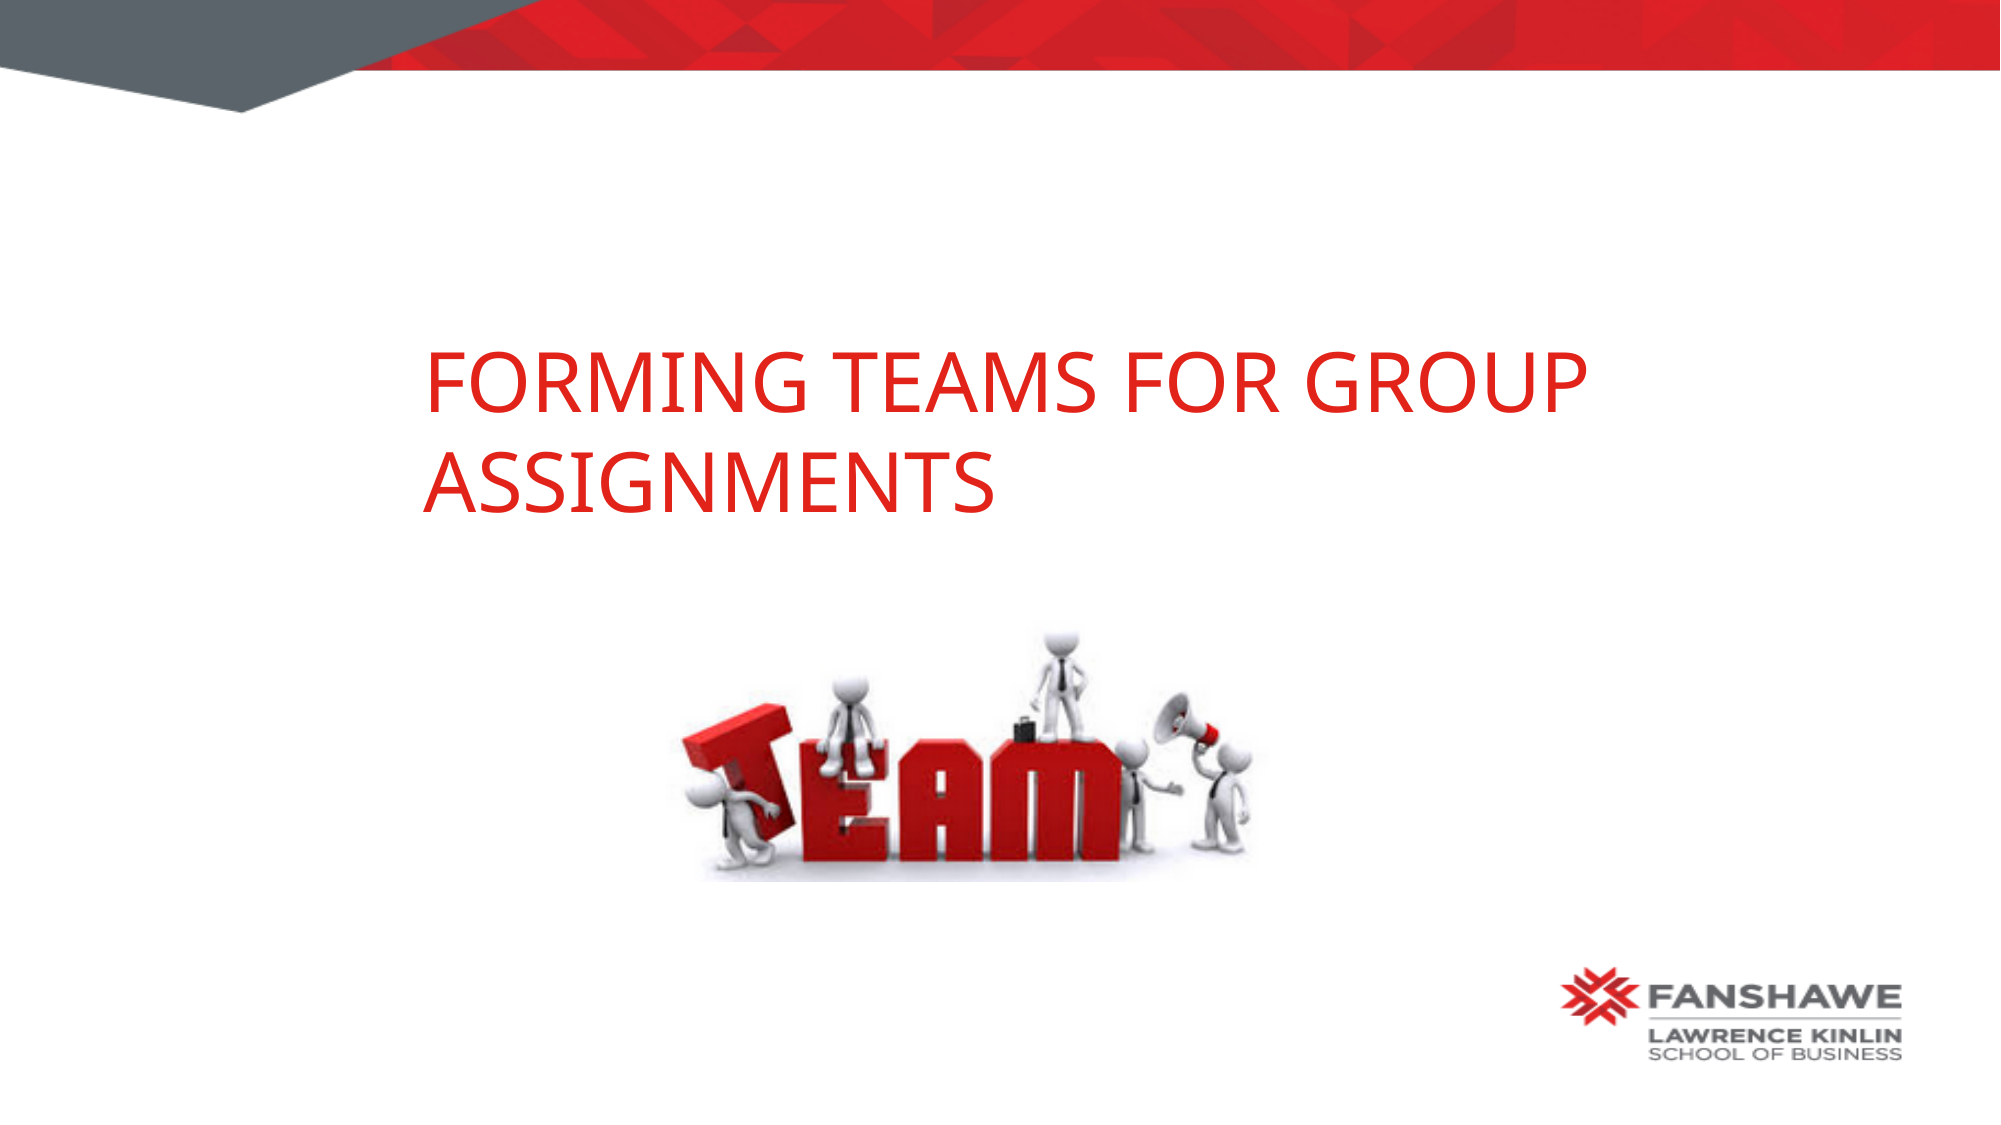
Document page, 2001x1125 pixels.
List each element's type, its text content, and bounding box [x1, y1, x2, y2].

picture [0, 0, 2000, 114]
picture [665, 590, 1269, 883]
title FORMING TEAMS FOR GROUP ASSIGNMENTS [423, 333, 1653, 529]
picture [0, 907, 2000, 1125]
